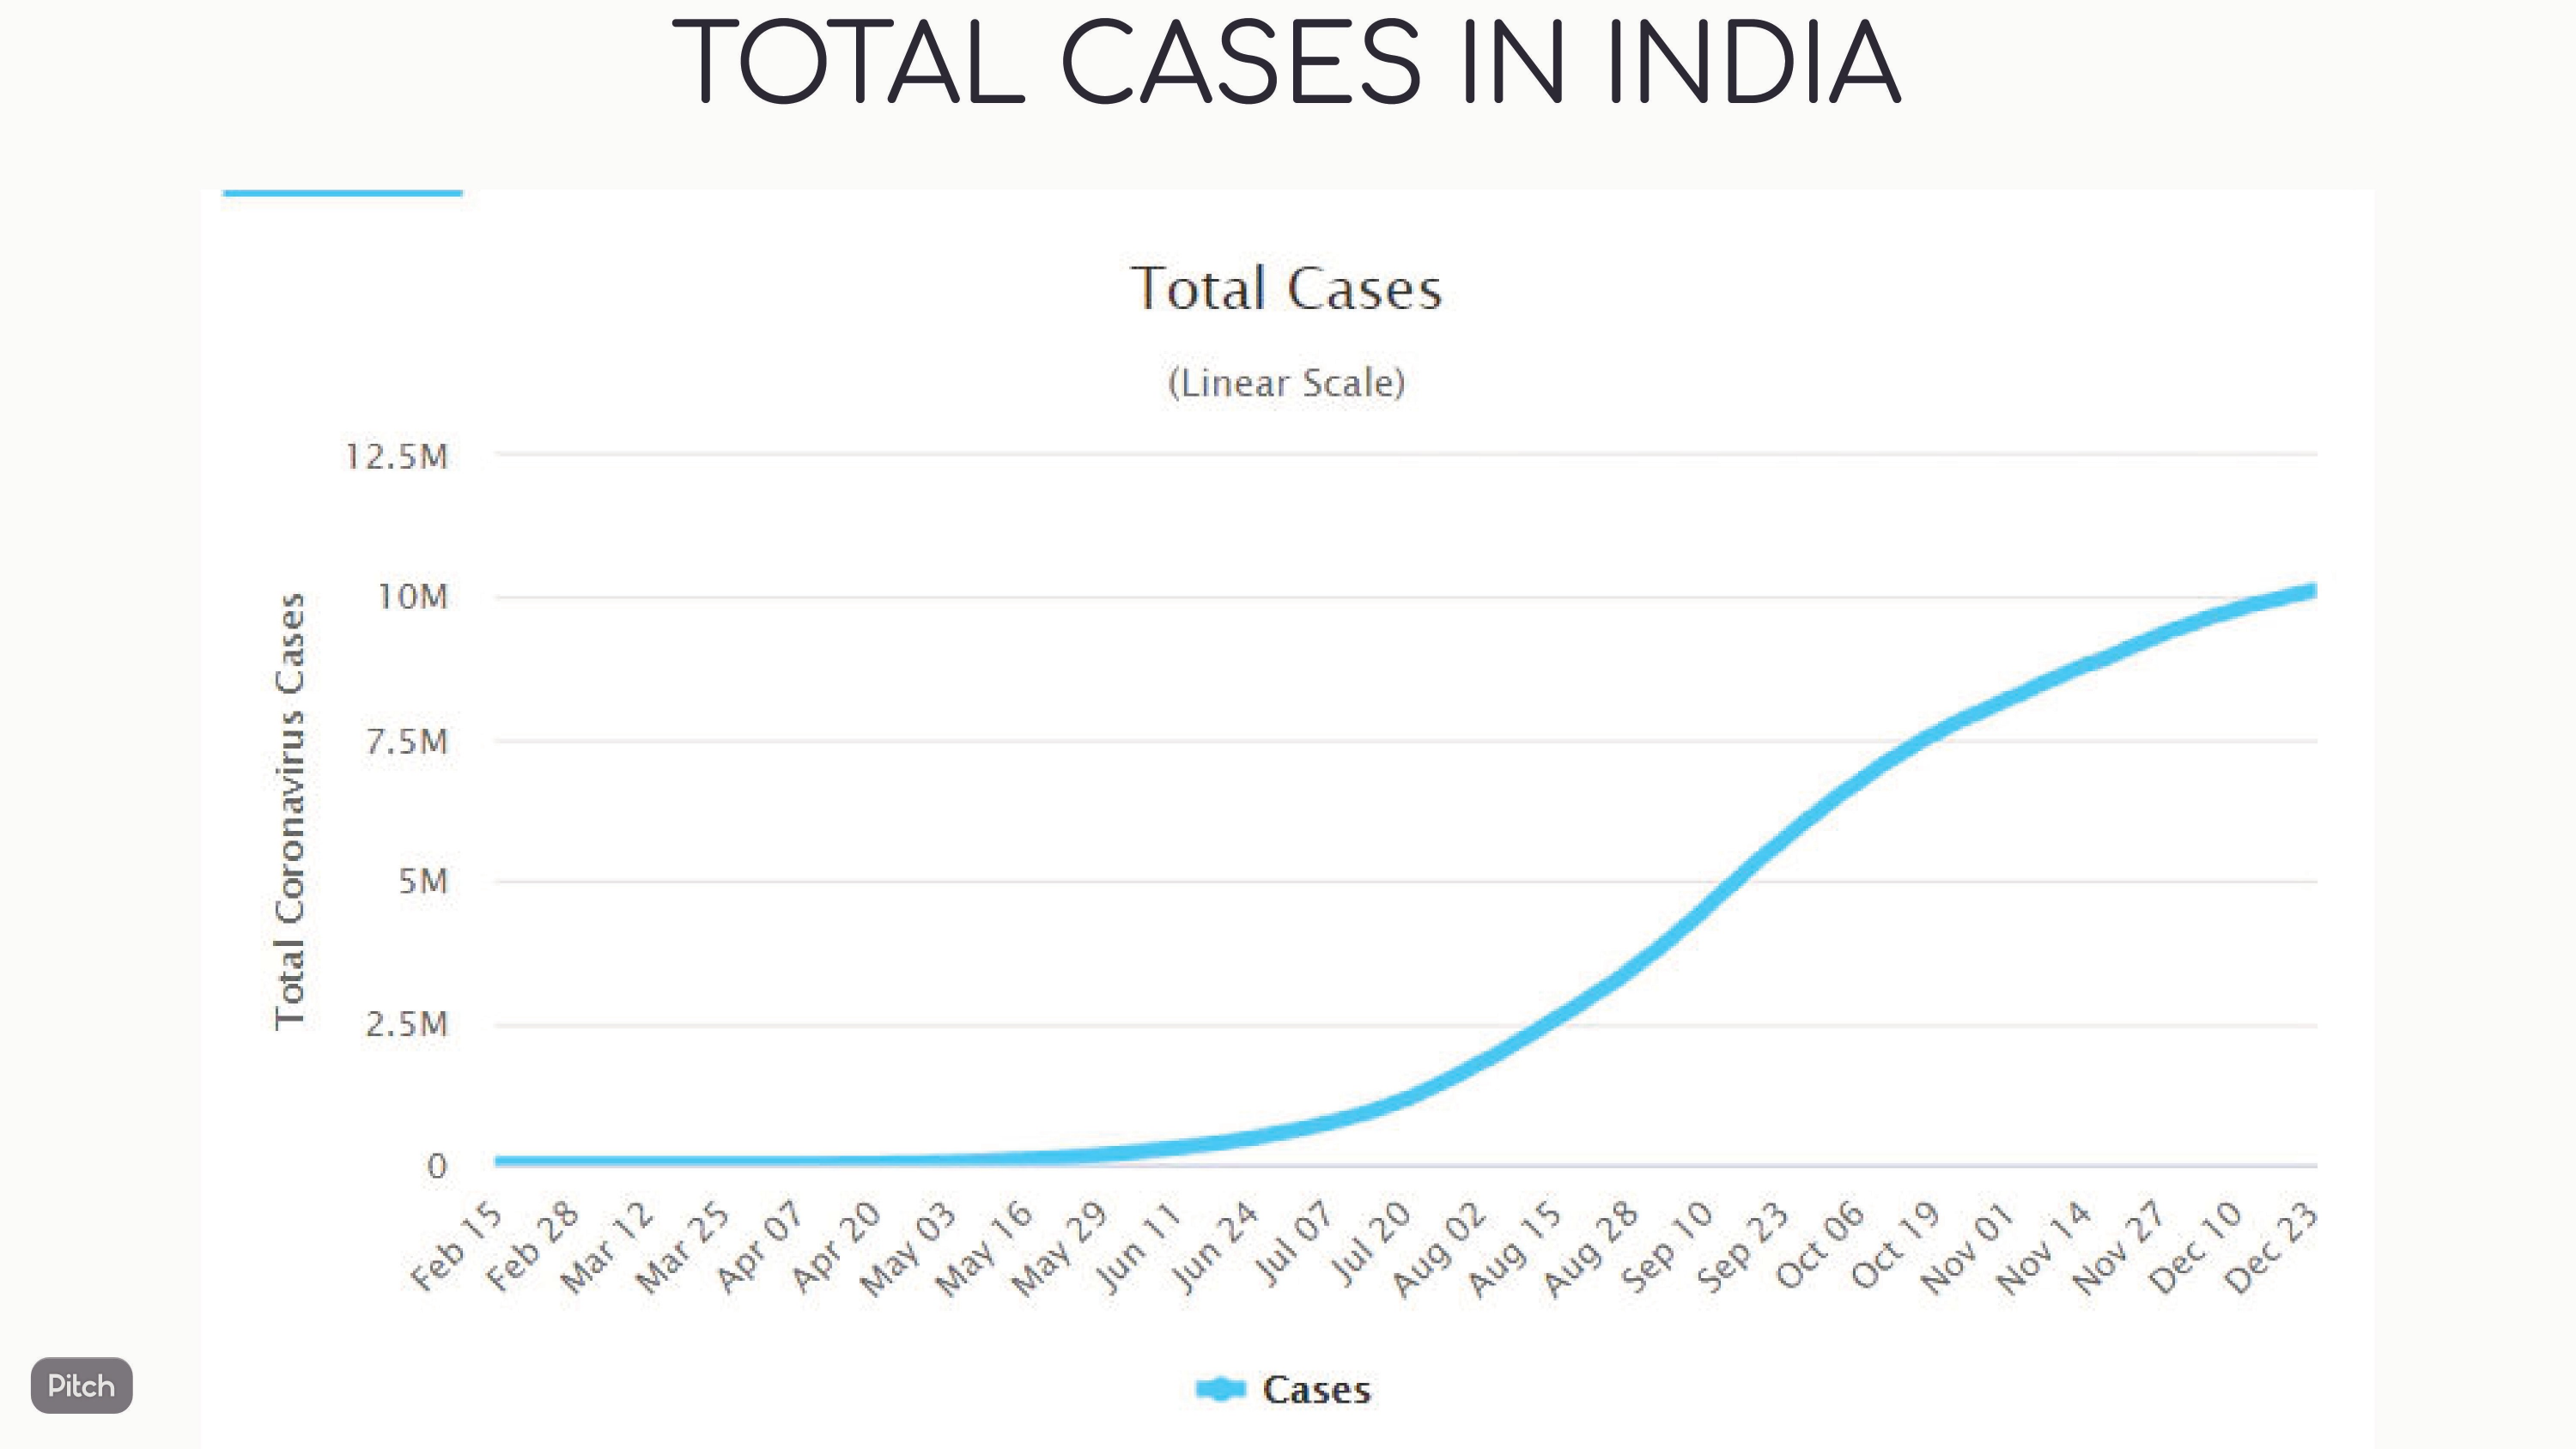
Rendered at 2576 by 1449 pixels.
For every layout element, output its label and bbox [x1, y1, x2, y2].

text_box [0, 0, 2576, 1449]
